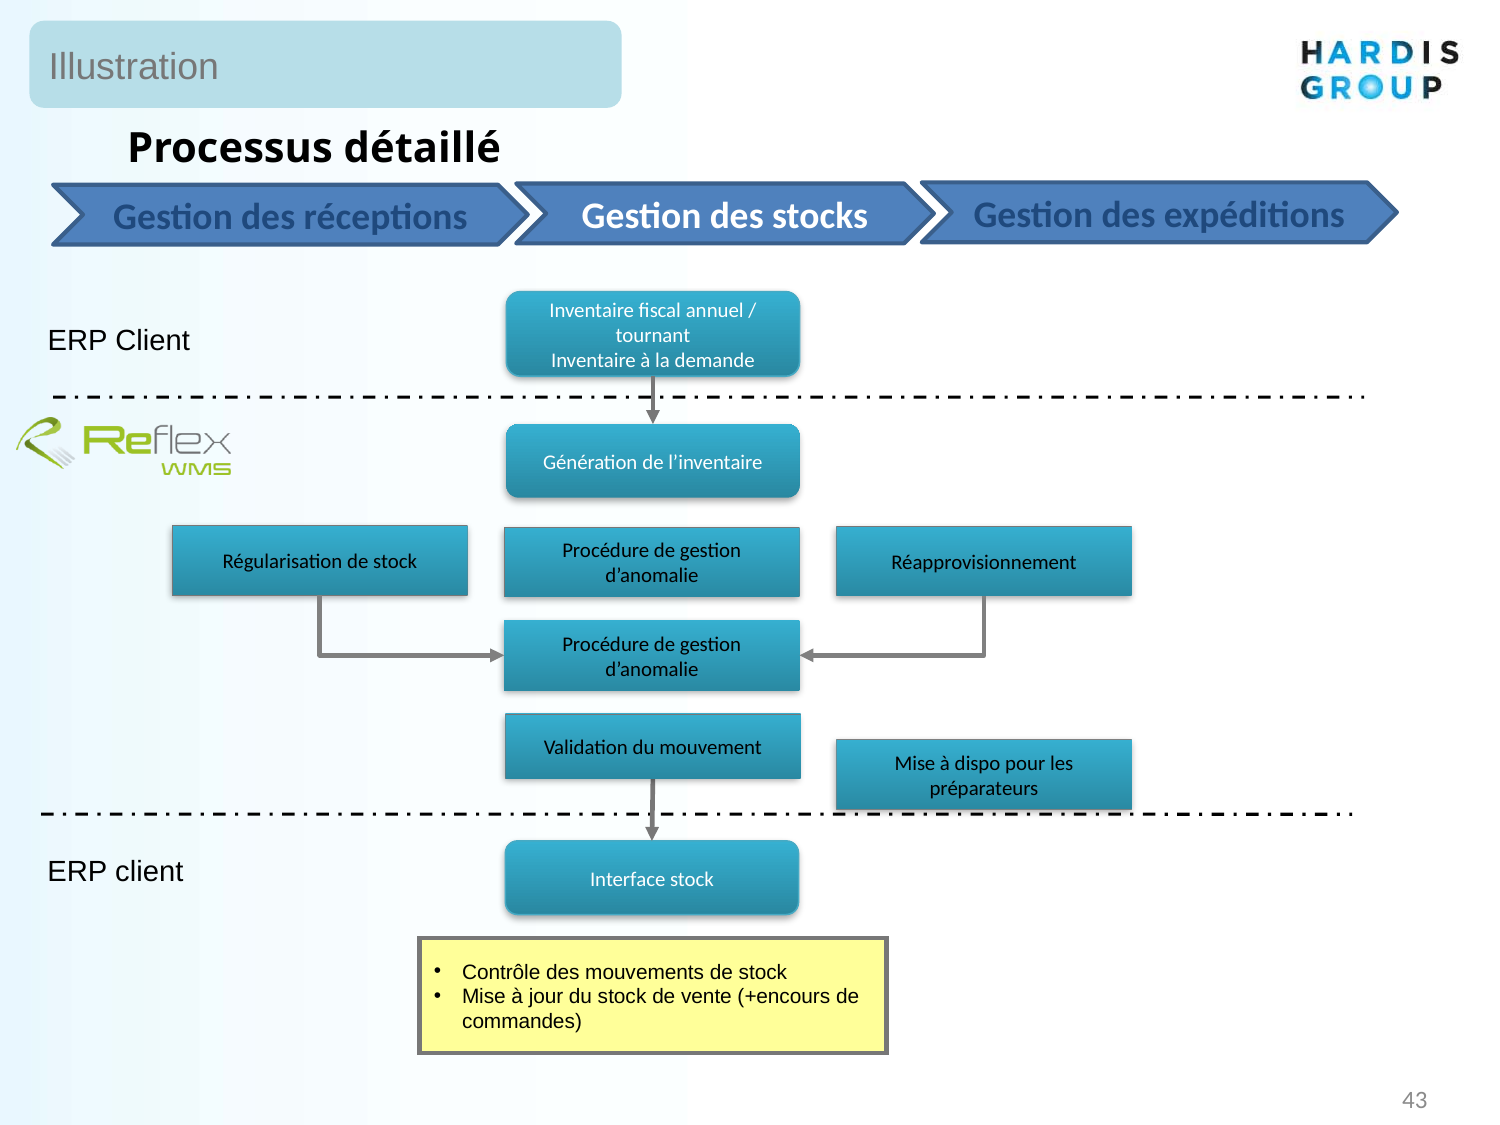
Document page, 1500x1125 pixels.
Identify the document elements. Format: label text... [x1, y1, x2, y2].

text_box Inventaire fiscal annuel / tournant Inventaire à la demande [505, 290, 801, 378]
text_box Interface stock [504, 840, 800, 916]
text_box Régularisation de stock [172, 525, 468, 596]
text_box Réapprovisionnement [836, 526, 1132, 596]
text_box Contrôle des mouvements de stock Mise à jour du stock de vente (+encours de commandes) [419, 938, 887, 1054]
text_box Validation du mouvement [505, 713, 801, 779]
slide_number 43 [1092, 1069, 1443, 1125]
text_box Procédure de gestion d’anomalie [504, 620, 800, 691]
list Processus détaillé [112, 113, 1223, 197]
text_box Mise à dispo pour les préparateurs [836, 739, 1132, 810]
text_box Gestion des expéditions [919, 180, 1399, 245]
text_box Procédure de gestion d’anomalie [504, 527, 800, 597]
text_box Gestion des stocks [514, 181, 936, 246]
picture [0, 0, 1500, 1125]
text_box ERP Client [32, 313, 205, 364]
text_box Génération de l’inventaire [506, 424, 800, 498]
text_box ERP client [32, 844, 199, 895]
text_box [861, 533, 922, 719]
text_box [381, 532, 443, 718]
text_box Illustration [29, 20, 622, 108]
text_box Gestion des réceptions [51, 182, 530, 247]
